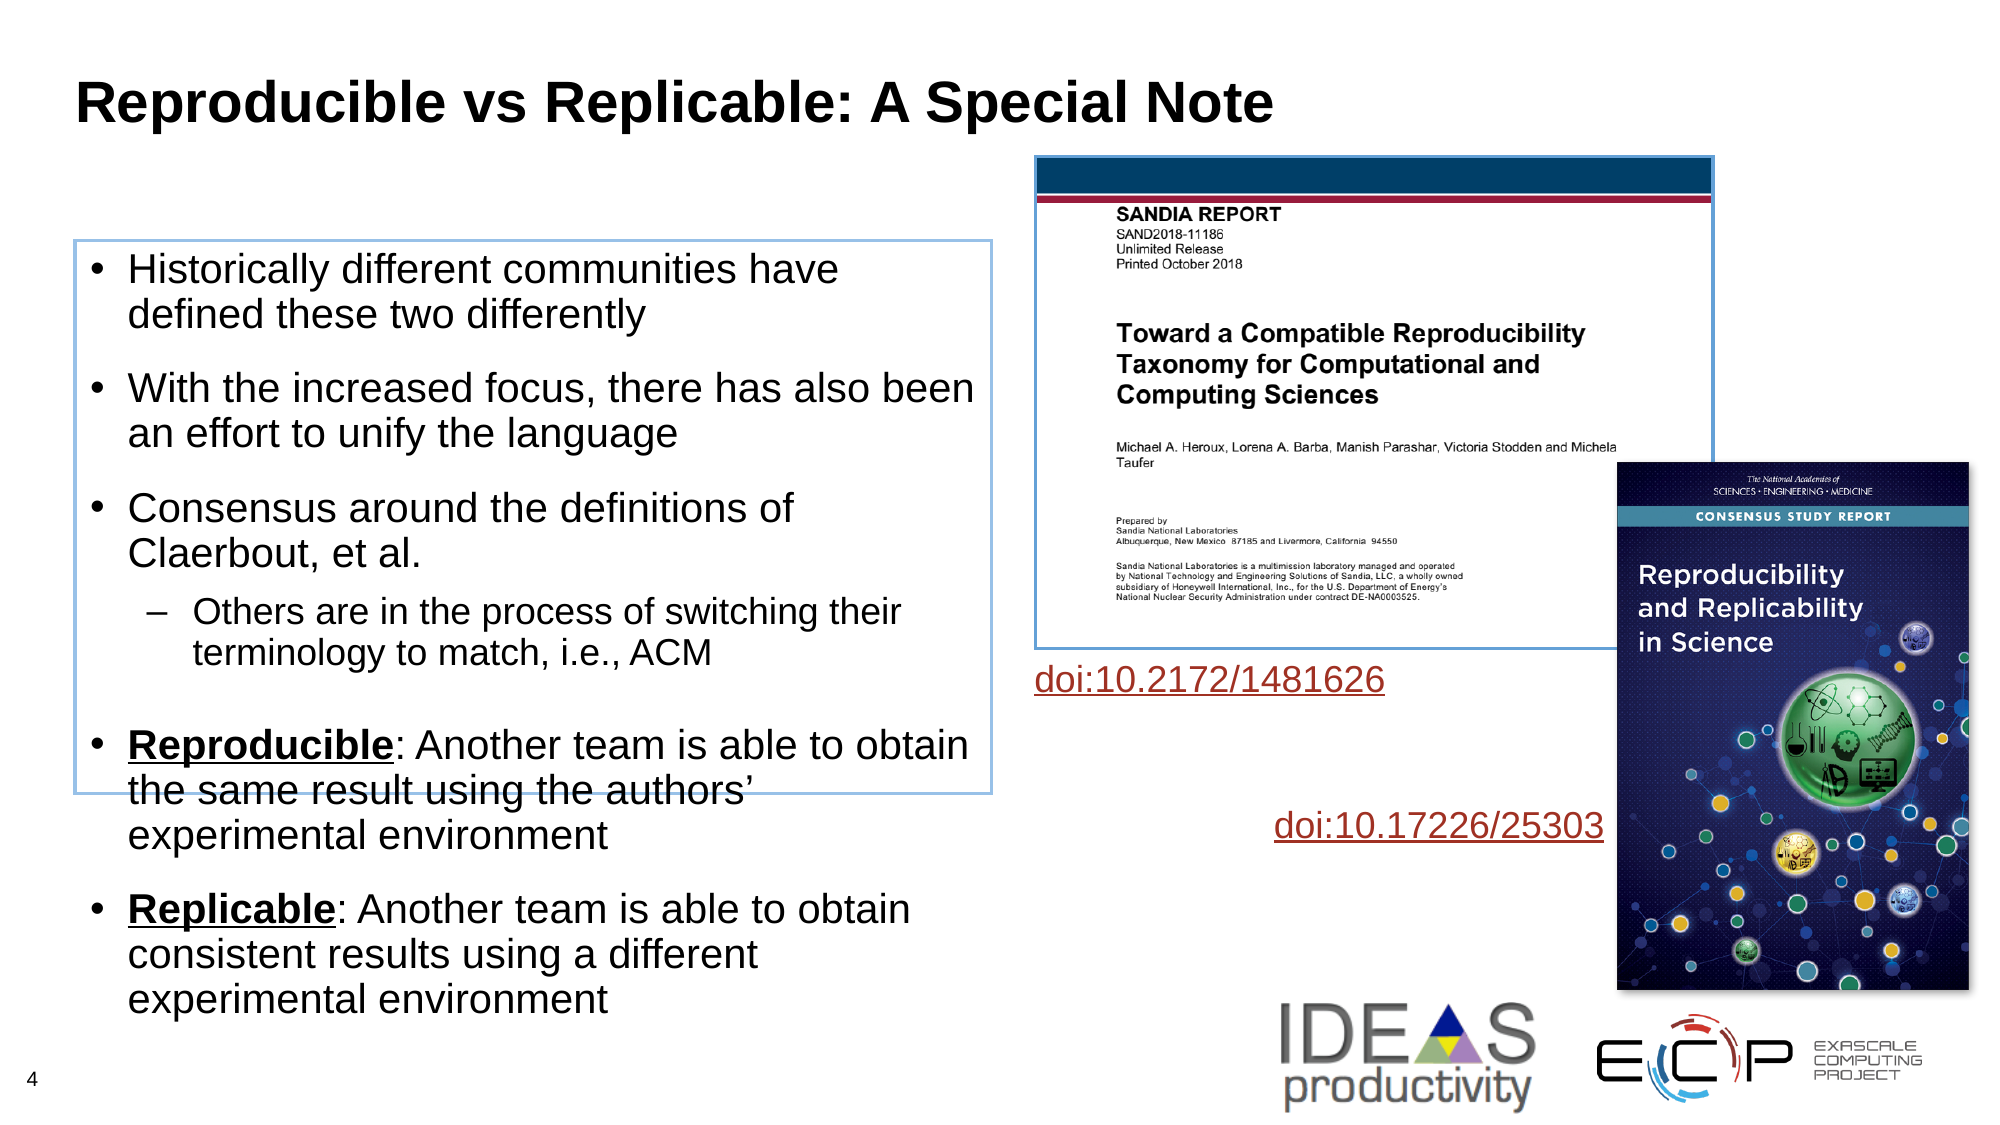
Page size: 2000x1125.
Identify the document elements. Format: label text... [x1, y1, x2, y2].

picture [1036, 157, 1969, 990]
picture [1597, 1014, 1922, 1103]
title Reproducible vs Replicable: A Special Note [59, 67, 1927, 218]
text_box doi:10.17226/25303 [1259, 793, 1611, 854]
picture [1280, 1002, 1537, 1114]
list Historically different communities have defined these two differently With the increased focus, there has also been an effort to unify the language Consensus around the definitions of Claerbout, et al. Others are in the process of switching their terminology to match, i.e., ACM Reproducible: Another team is able to obtain the same result using the authors’ experimental environment Replicable: Another team is able to obtain consistent results using a different experimental environment [73, 239, 993, 795]
text_box doi:10.2172/1481626 [1019, 647, 1553, 708]
